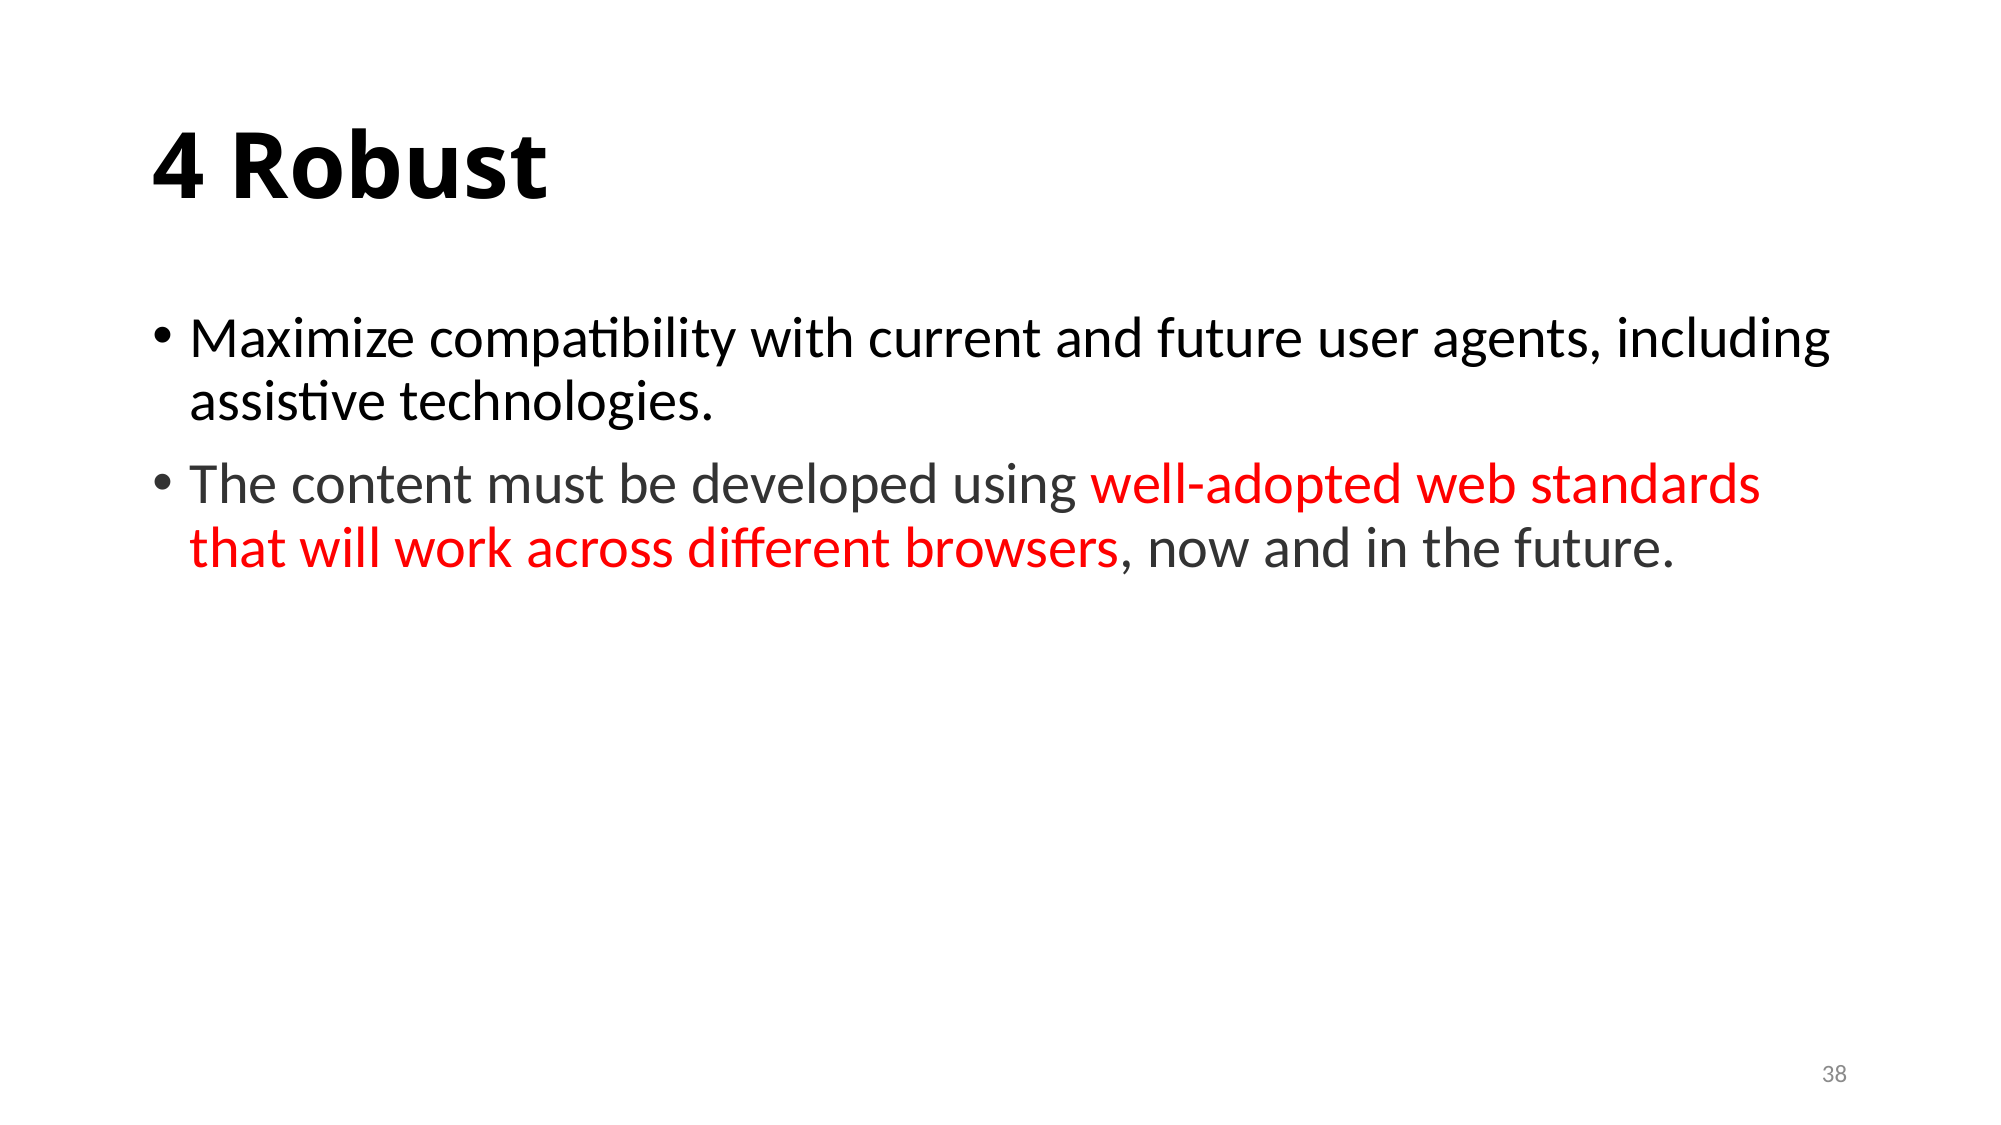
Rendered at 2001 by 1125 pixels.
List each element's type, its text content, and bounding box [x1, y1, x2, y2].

list Maximize compatibility with current and future user agents, including assistive technologies. The content must be developed using well-adopted web standards that will work across different browsers, now and in the future. [137, 299, 1863, 1014]
title 4 Robust [137, 59, 1863, 278]
slide_number 38 [1412, 1042, 1863, 1103]
